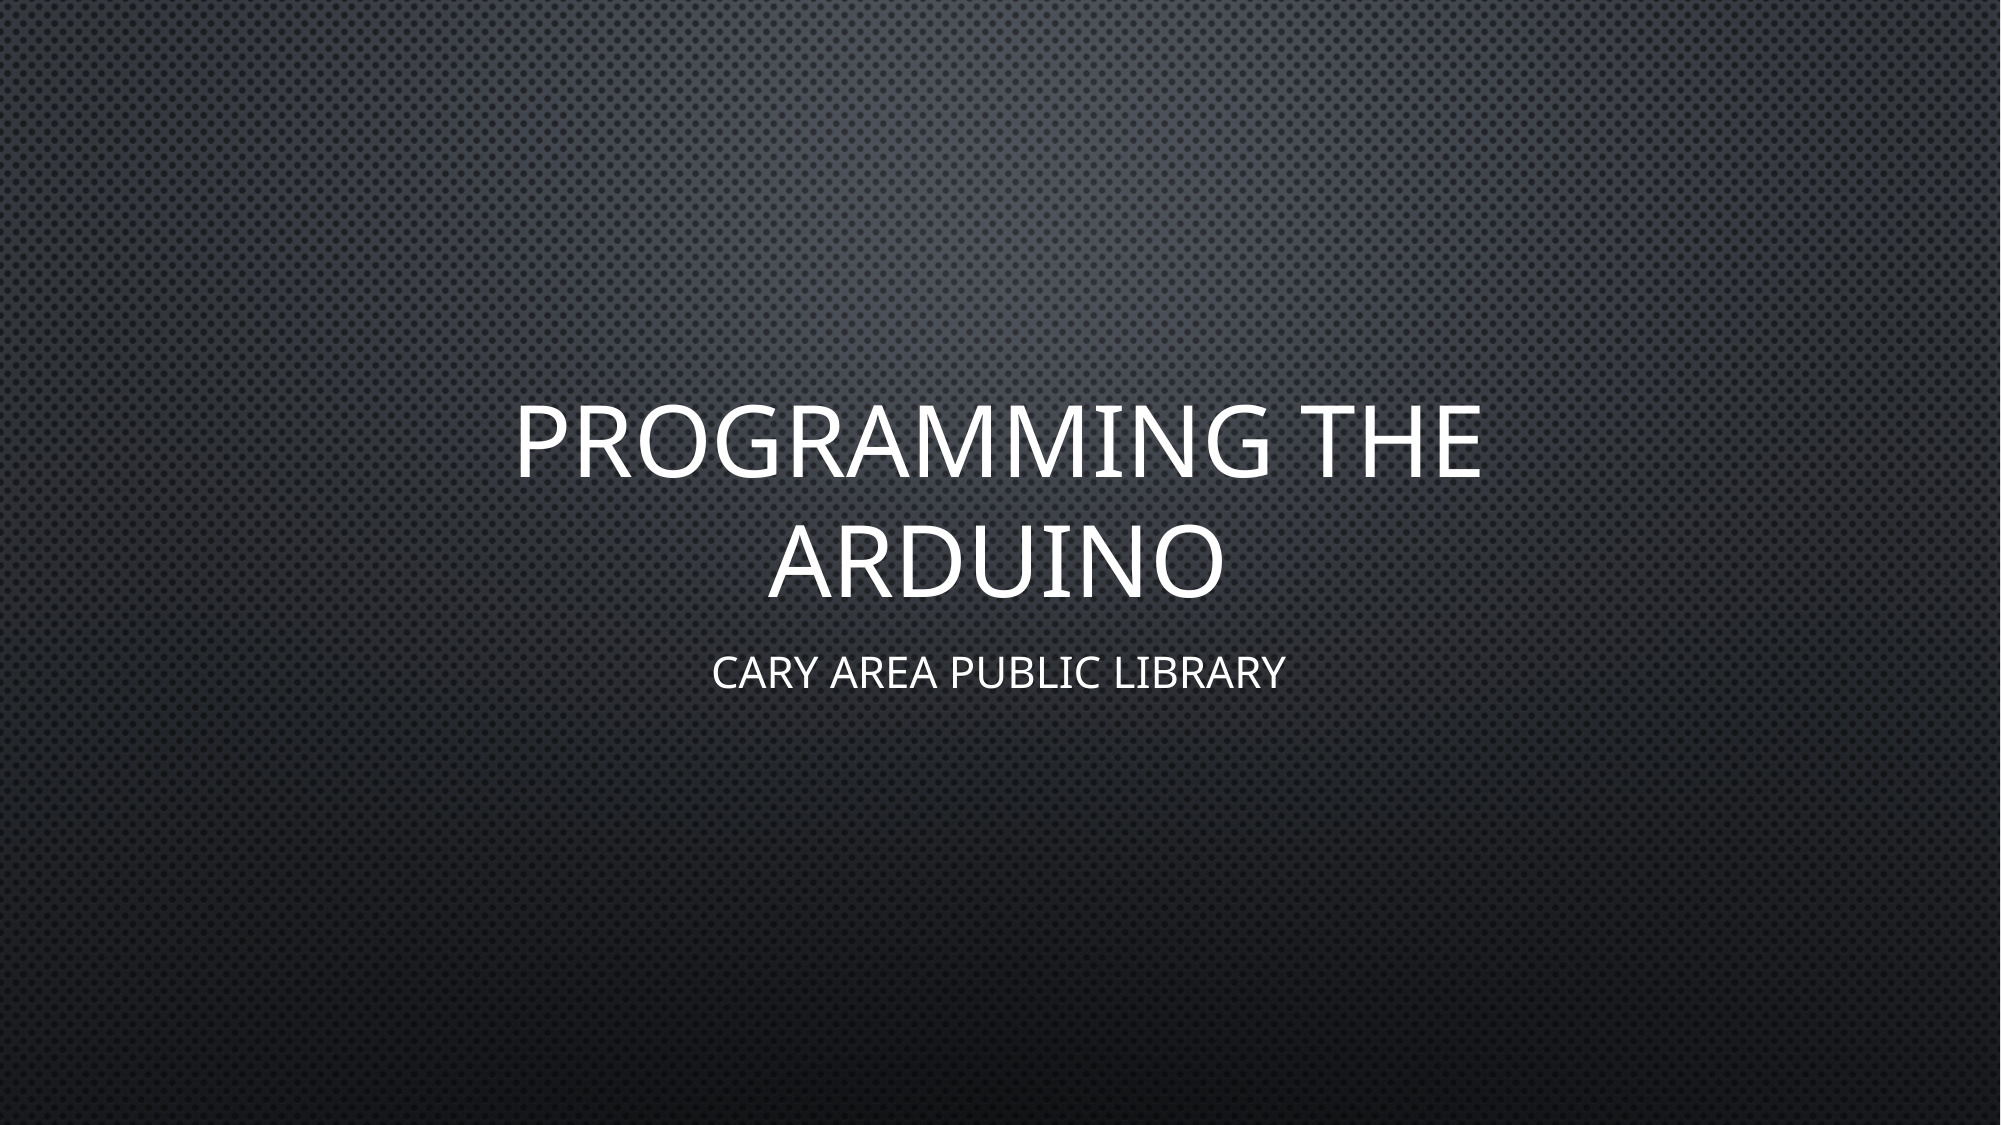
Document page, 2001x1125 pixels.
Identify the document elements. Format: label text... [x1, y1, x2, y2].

subtitle Cary area public library [287, 637, 1711, 950]
title Programming the arduino [287, 99, 1711, 625]
